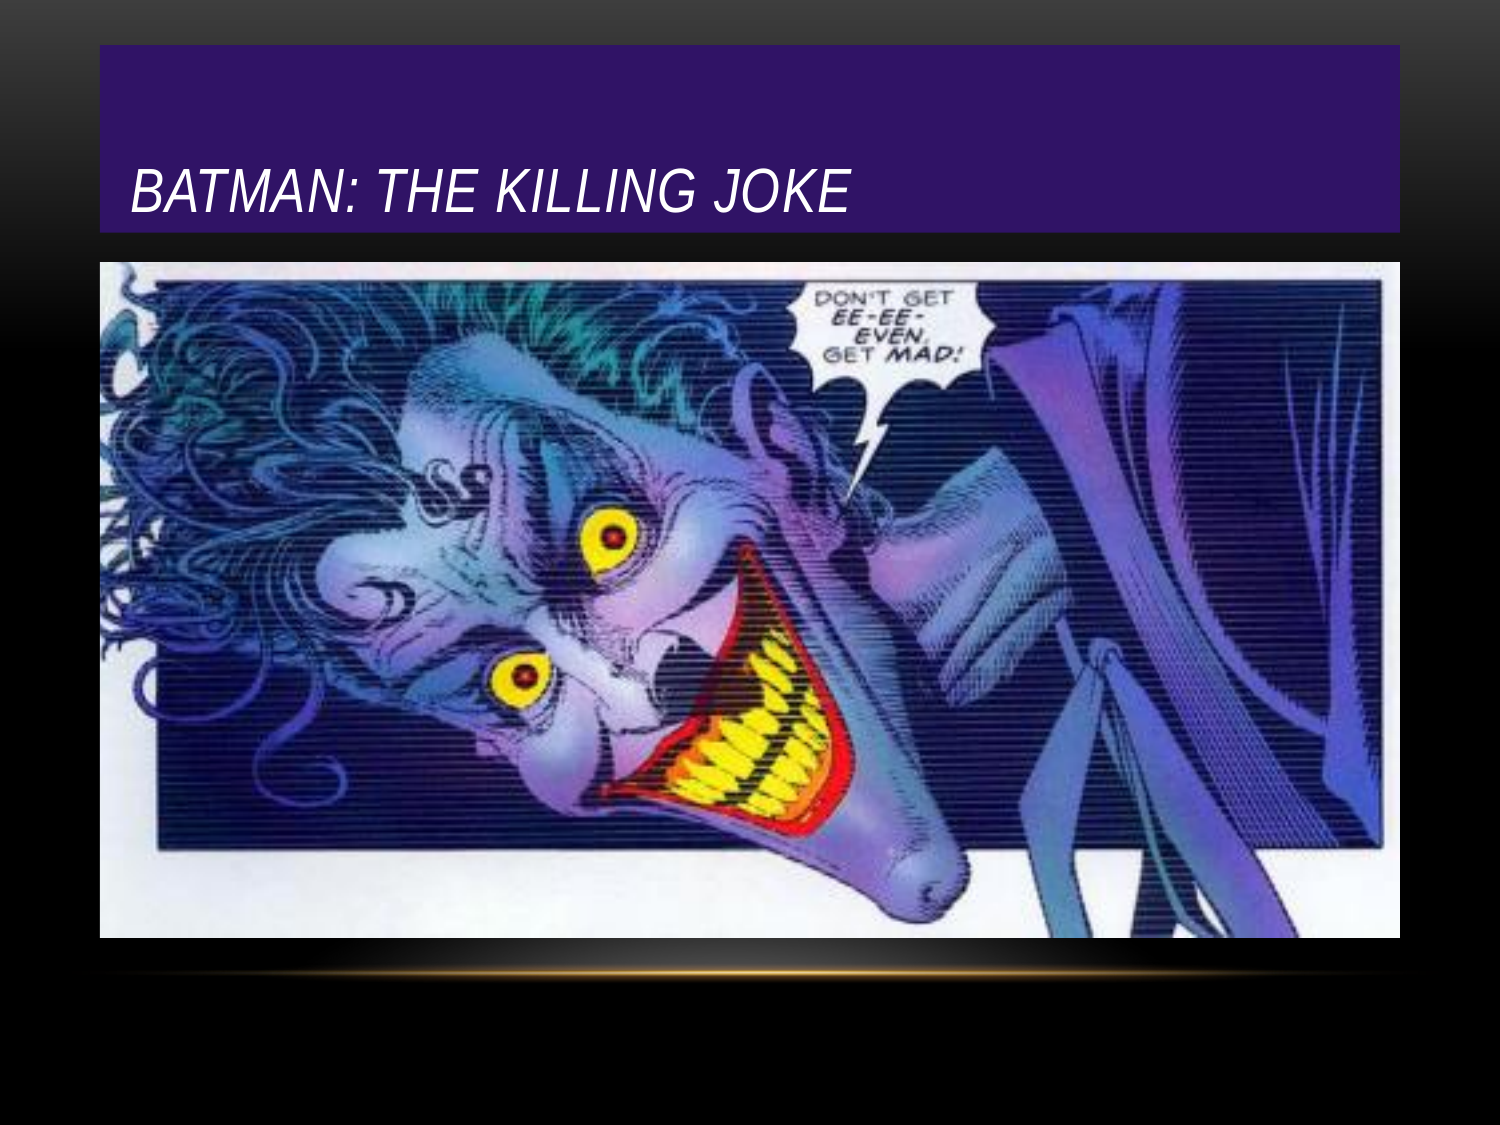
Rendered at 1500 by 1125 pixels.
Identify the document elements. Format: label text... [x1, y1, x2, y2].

picture [0, 0, 1500, 1125]
title Batman: The Killing Joke [99, 45, 1400, 233]
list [99, 262, 1401, 938]
